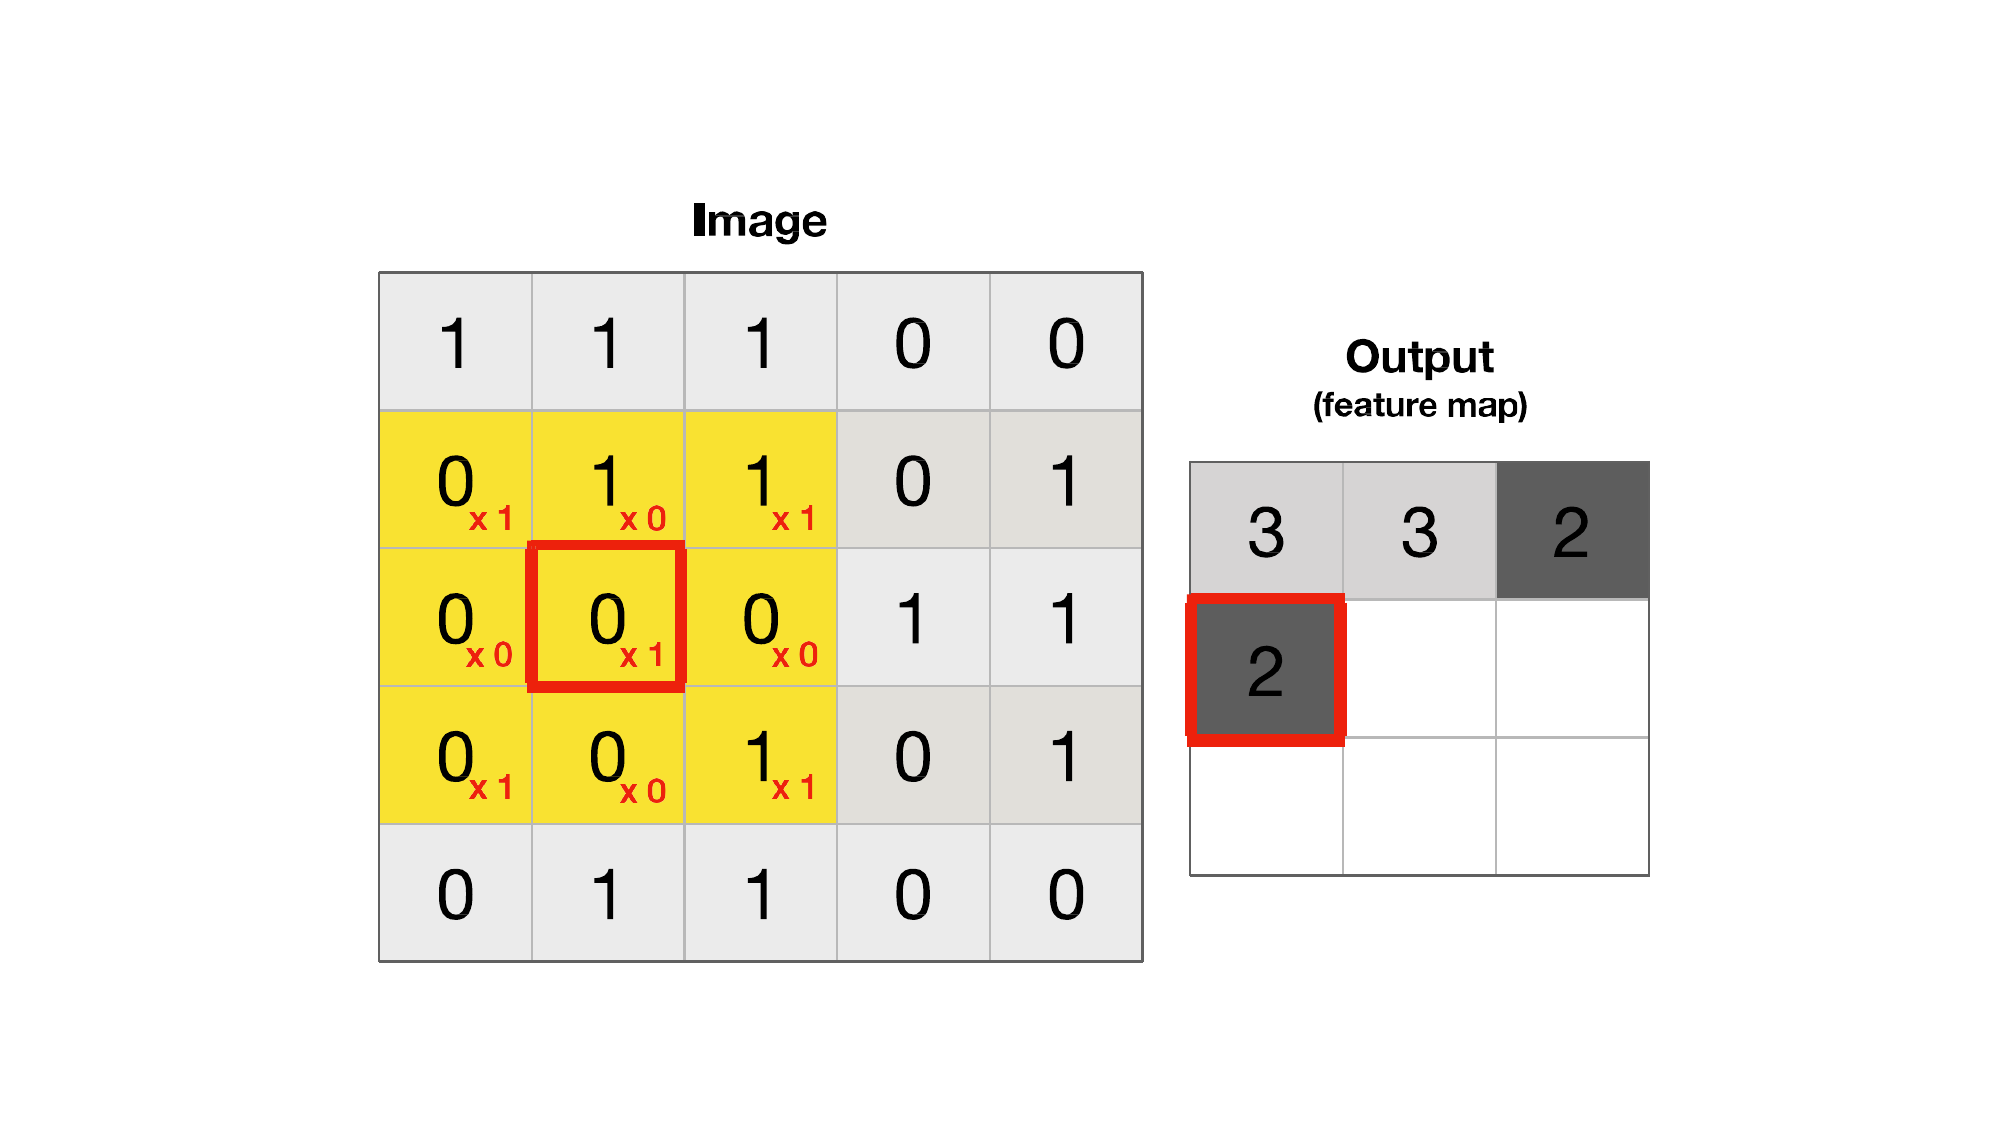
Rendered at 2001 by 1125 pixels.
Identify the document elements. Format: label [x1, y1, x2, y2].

text_box [838, 411, 989, 548]
text_box [771, 512, 790, 530]
text_box [1499, 398, 1518, 423]
text_box [838, 273, 989, 410]
text_box [1346, 338, 1379, 373]
text_box [439, 868, 473, 920]
text_box [896, 455, 930, 507]
text_box [465, 648, 485, 667]
text_box [899, 593, 919, 644]
text_box [799, 641, 818, 667]
text_box [838, 824, 989, 961]
text_box [896, 317, 930, 369]
text_box [1049, 868, 1084, 920]
text_box [990, 687, 1142, 823]
text_box [1052, 455, 1073, 506]
text_box [1191, 462, 1343, 596]
text_box [468, 512, 488, 530]
text_box [594, 455, 614, 506]
text_box [685, 549, 837, 686]
text_box [1248, 645, 1283, 696]
text_box [1497, 462, 1648, 599]
text_box [685, 273, 837, 410]
text_box [442, 317, 462, 368]
text_box [1518, 391, 1527, 423]
text_box [1354, 398, 1372, 417]
text_box [1453, 348, 1476, 373]
text_box [1373, 393, 1385, 417]
text_box [468, 780, 488, 799]
text_box [1386, 398, 1404, 417]
text_box [1382, 348, 1405, 373]
text_box [771, 780, 790, 799]
text_box [747, 730, 767, 782]
text_box [685, 411, 837, 548]
text_box [896, 868, 930, 920]
text_box [619, 512, 638, 530]
text_box [498, 774, 510, 799]
text_box [1478, 341, 1494, 373]
text_box [1448, 398, 1476, 417]
text_box [744, 593, 778, 645]
text_box [380, 687, 684, 823]
text_box [990, 411, 1142, 548]
text_box [747, 317, 767, 368]
text_box [749, 211, 773, 237]
text_box [527, 540, 532, 550]
text_box [1402, 506, 1437, 558]
text_box [439, 593, 473, 645]
text_box [591, 593, 625, 645]
text_box [1407, 398, 1437, 417]
text_box [380, 549, 684, 686]
text_box [1554, 506, 1588, 557]
text_box [747, 868, 767, 920]
text_box [1190, 601, 1344, 738]
text_box [1322, 391, 1334, 417]
text_box [1425, 347, 1450, 381]
text_box [380, 824, 531, 961]
text_box [532, 411, 684, 542]
text_box [619, 648, 638, 667]
text_box [439, 455, 473, 507]
text_box [619, 784, 638, 803]
text_box [647, 505, 666, 531]
text_box [1344, 462, 1496, 599]
text_box [380, 273, 531, 410]
text_box [1249, 506, 1284, 558]
text_box [896, 730, 930, 783]
text_box [594, 317, 614, 368]
text_box [802, 211, 827, 237]
text_box [1478, 398, 1497, 417]
text_box [747, 455, 767, 506]
text_box [594, 868, 614, 920]
text_box [1334, 398, 1353, 417]
text_box [990, 824, 1142, 961]
text_box [685, 824, 837, 961]
text_box [801, 505, 813, 530]
text_box [685, 687, 837, 823]
text_box [1186, 594, 1192, 603]
text_box [532, 543, 684, 547]
text_box [532, 273, 684, 410]
text_box [838, 687, 989, 823]
text_box [1407, 341, 1423, 373]
text_box [990, 549, 1142, 686]
text_box [838, 549, 989, 686]
text_box [591, 730, 625, 783]
text_box [498, 505, 510, 530]
text_box [990, 273, 1142, 410]
text_box [647, 778, 666, 803]
text_box [709, 211, 746, 236]
text_box [649, 642, 661, 667]
text_box [1052, 730, 1073, 782]
text_box [771, 648, 790, 667]
text_box [775, 211, 799, 245]
text_box [1314, 391, 1323, 423]
text_box [439, 730, 473, 783]
text_box [801, 774, 813, 799]
text_box [380, 411, 531, 548]
text_box [532, 824, 684, 961]
text_box [494, 641, 512, 667]
text_box [1049, 317, 1084, 369]
text_box [1052, 593, 1073, 644]
